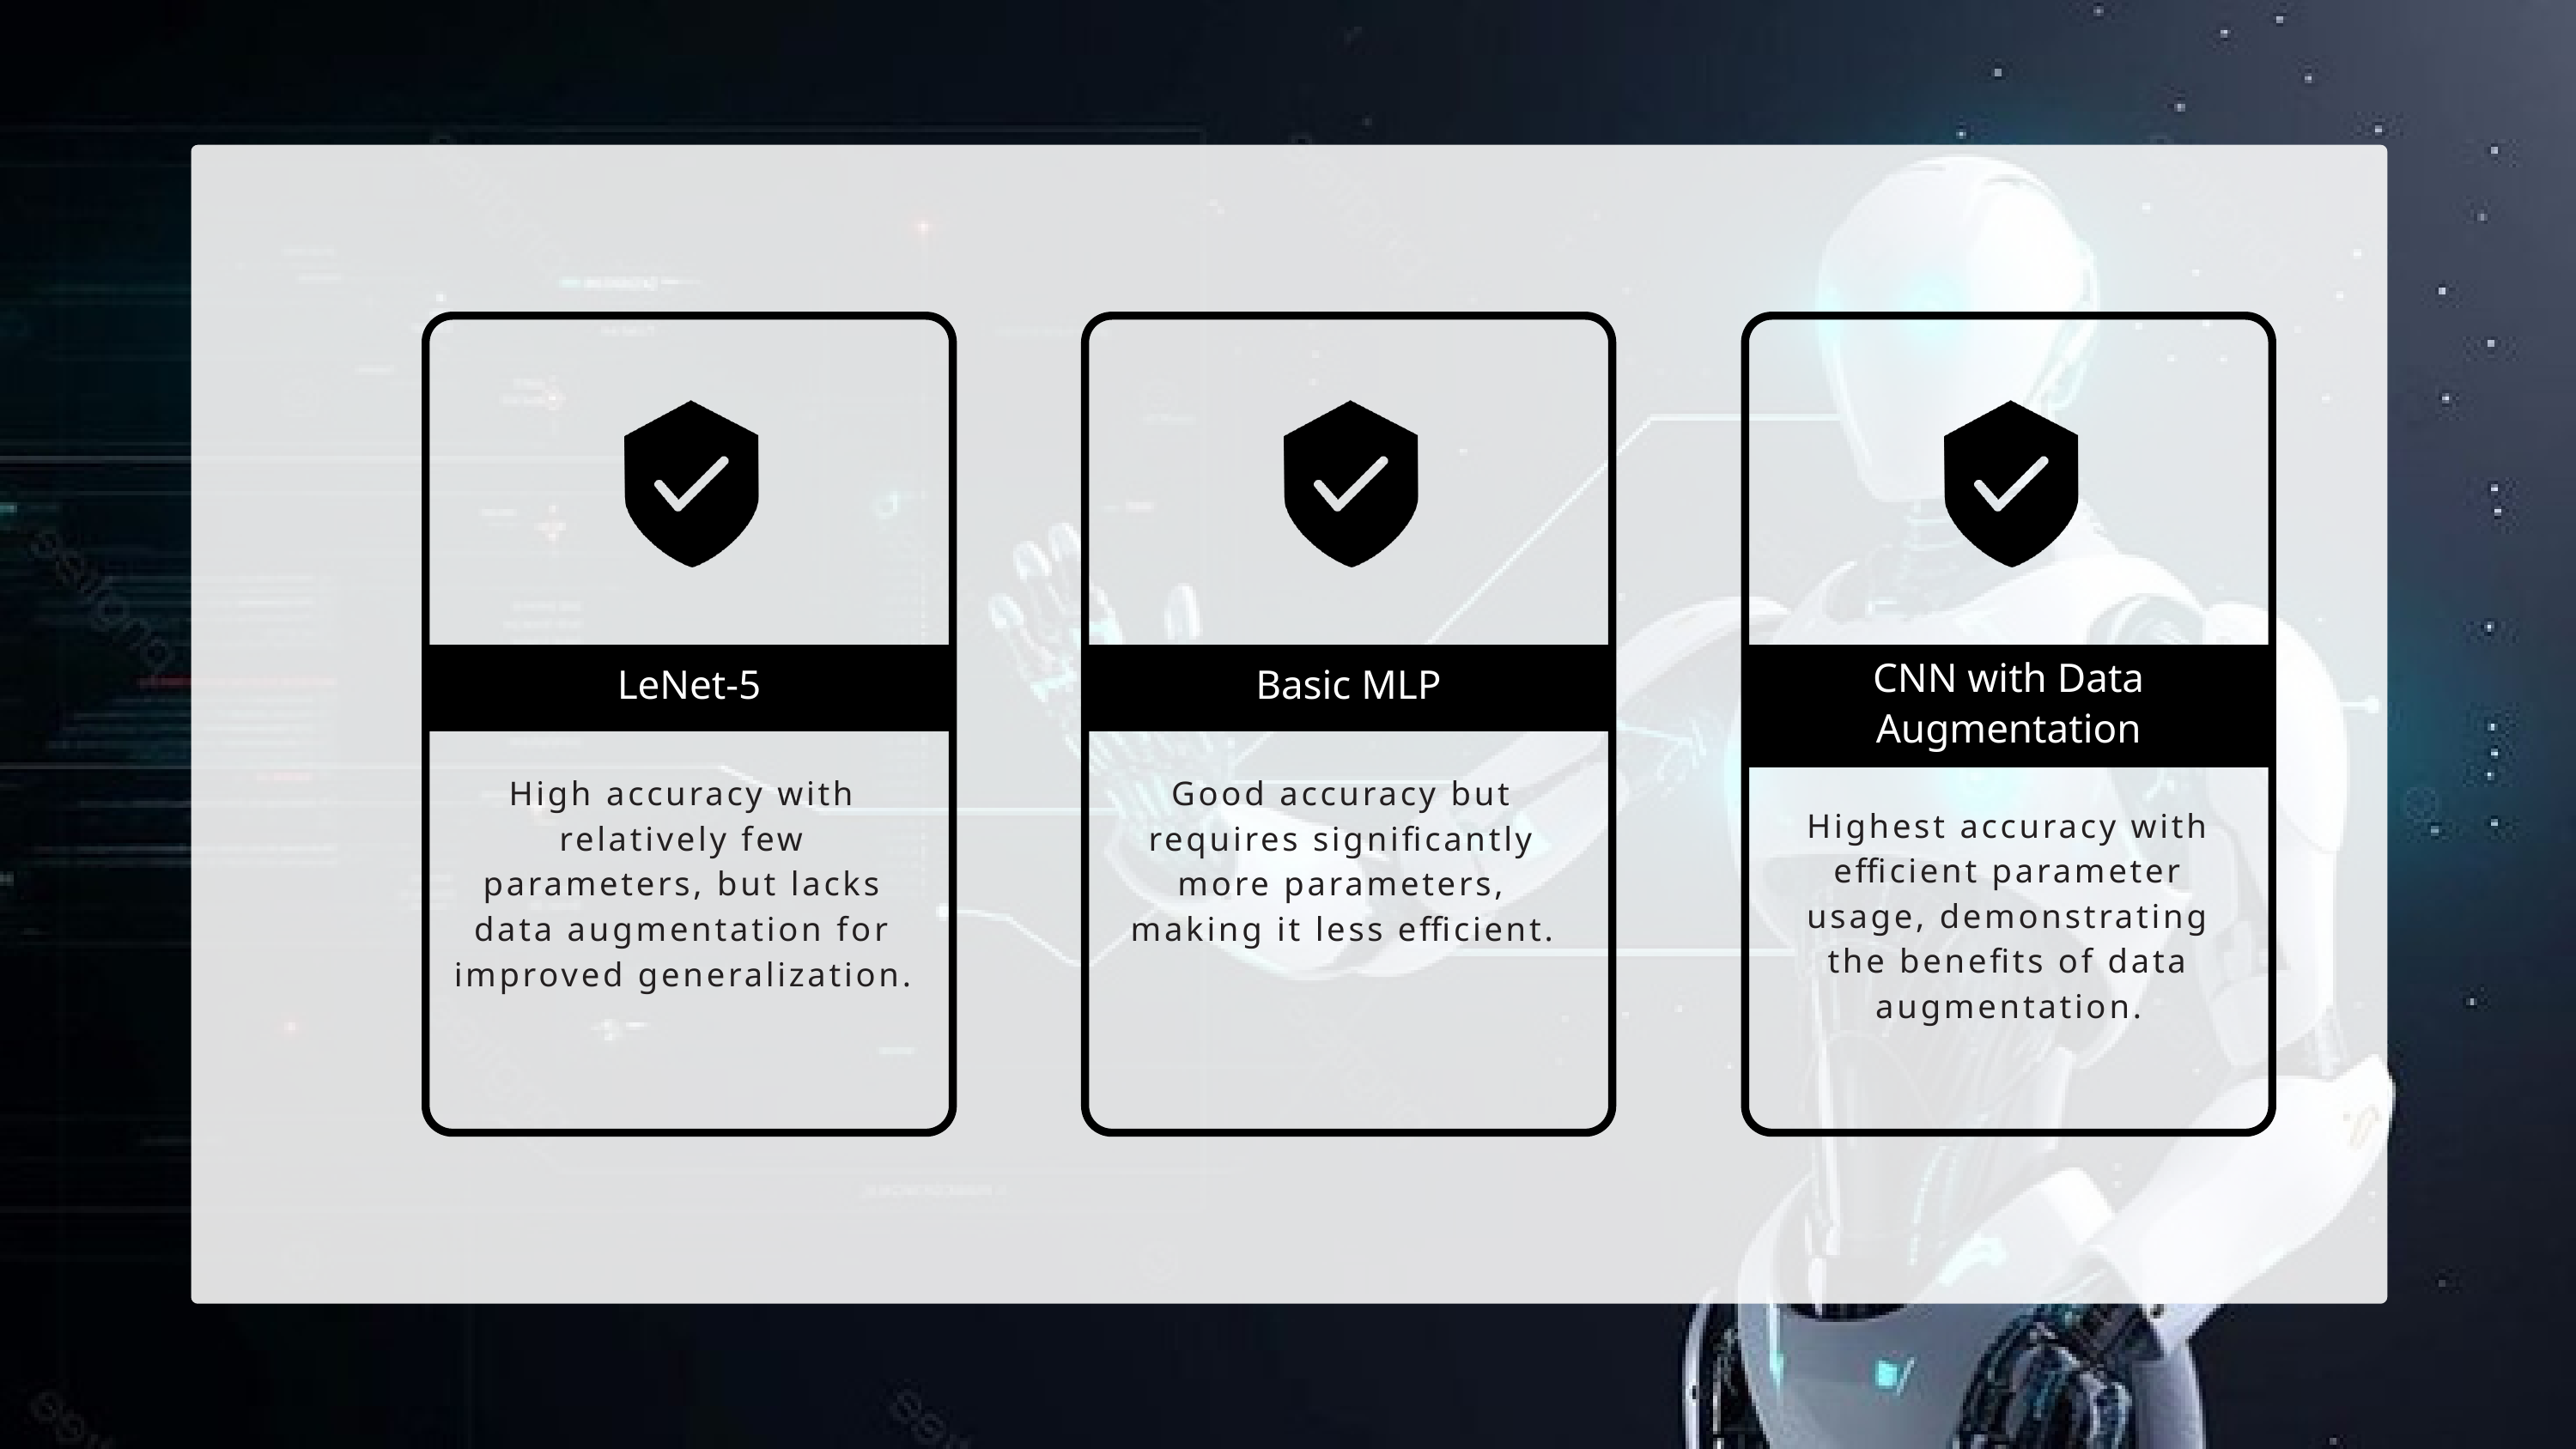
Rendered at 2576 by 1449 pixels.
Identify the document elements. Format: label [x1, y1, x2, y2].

text_box [425, 644, 953, 731]
text_box [1745, 644, 2273, 768]
text_box [425, 315, 953, 644]
text_box [1745, 773, 2273, 1133]
text_box [191, 144, 2388, 1304]
text_box [1084, 315, 1613, 644]
text_box [0, 0, 2576, 1449]
text_box [425, 737, 953, 1133]
text_box [1745, 315, 2273, 644]
text_box [1084, 737, 1613, 1133]
text_box [1084, 644, 1613, 731]
